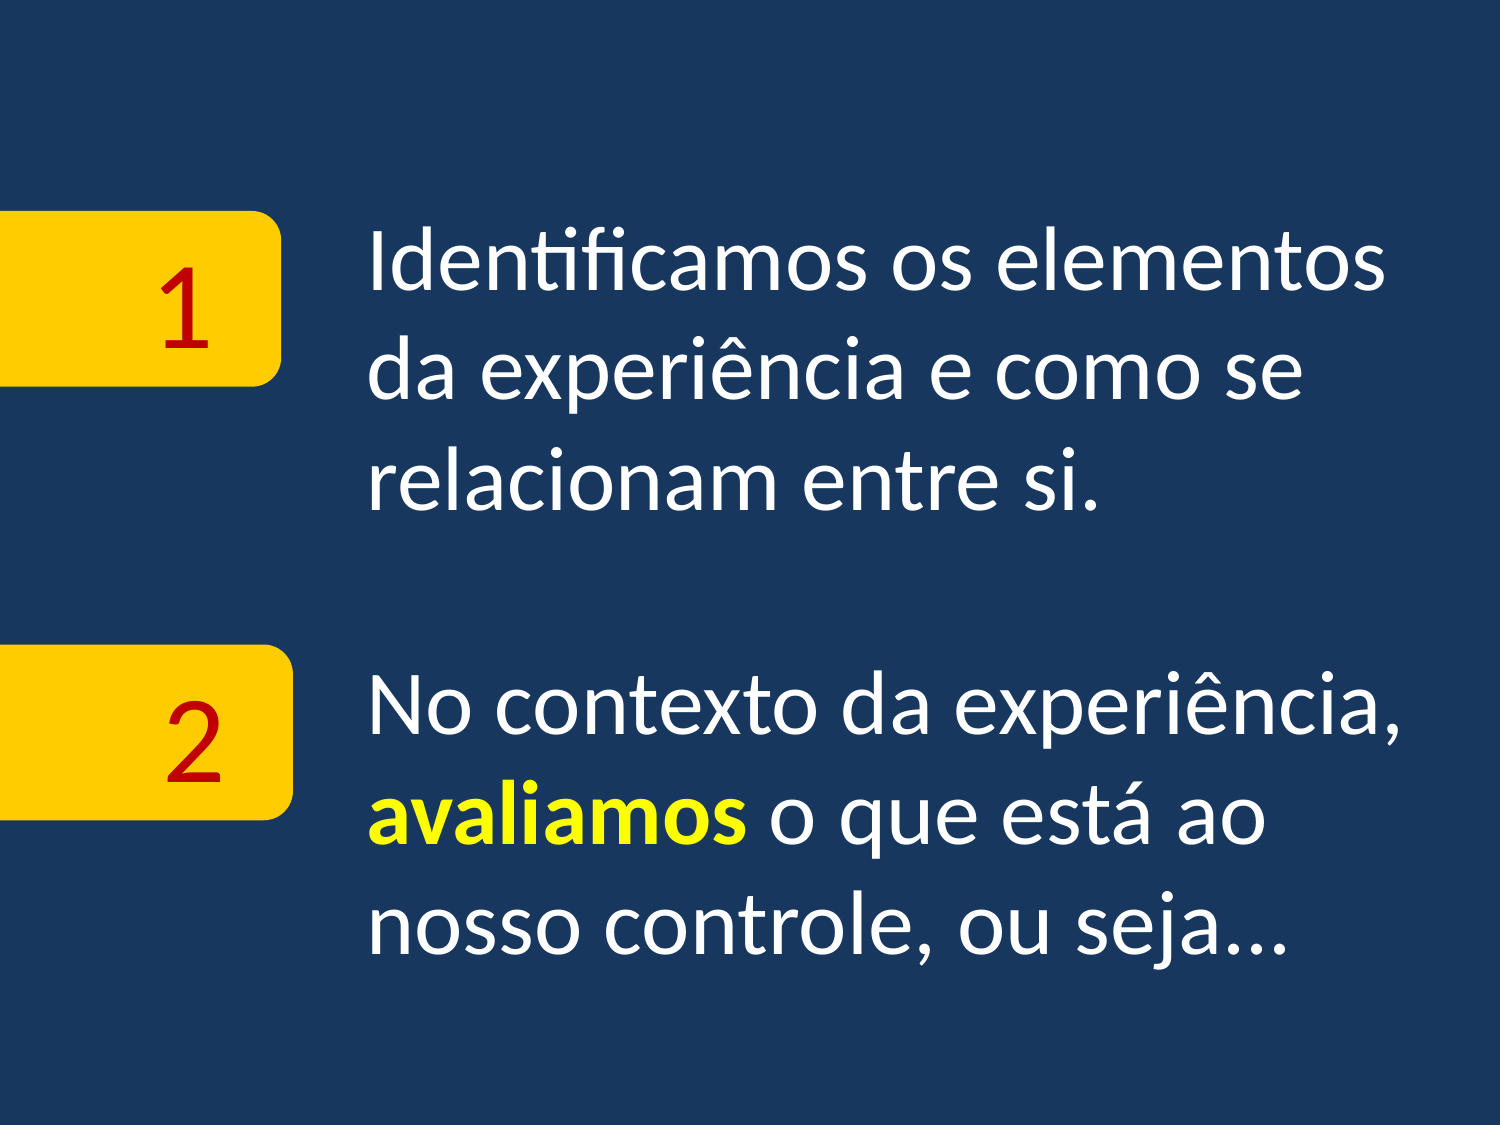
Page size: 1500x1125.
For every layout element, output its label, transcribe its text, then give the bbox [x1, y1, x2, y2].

text_box Identificamos os elementos da experiência e como se relacionam entre si. [351, 175, 1407, 551]
title No contexto da experiência, avaliamos o que está ao nosso controle, ou seja... [351, 666, 1430, 950]
text_box 2 [0, 642, 296, 823]
text_box 1 [0, 208, 284, 389]
